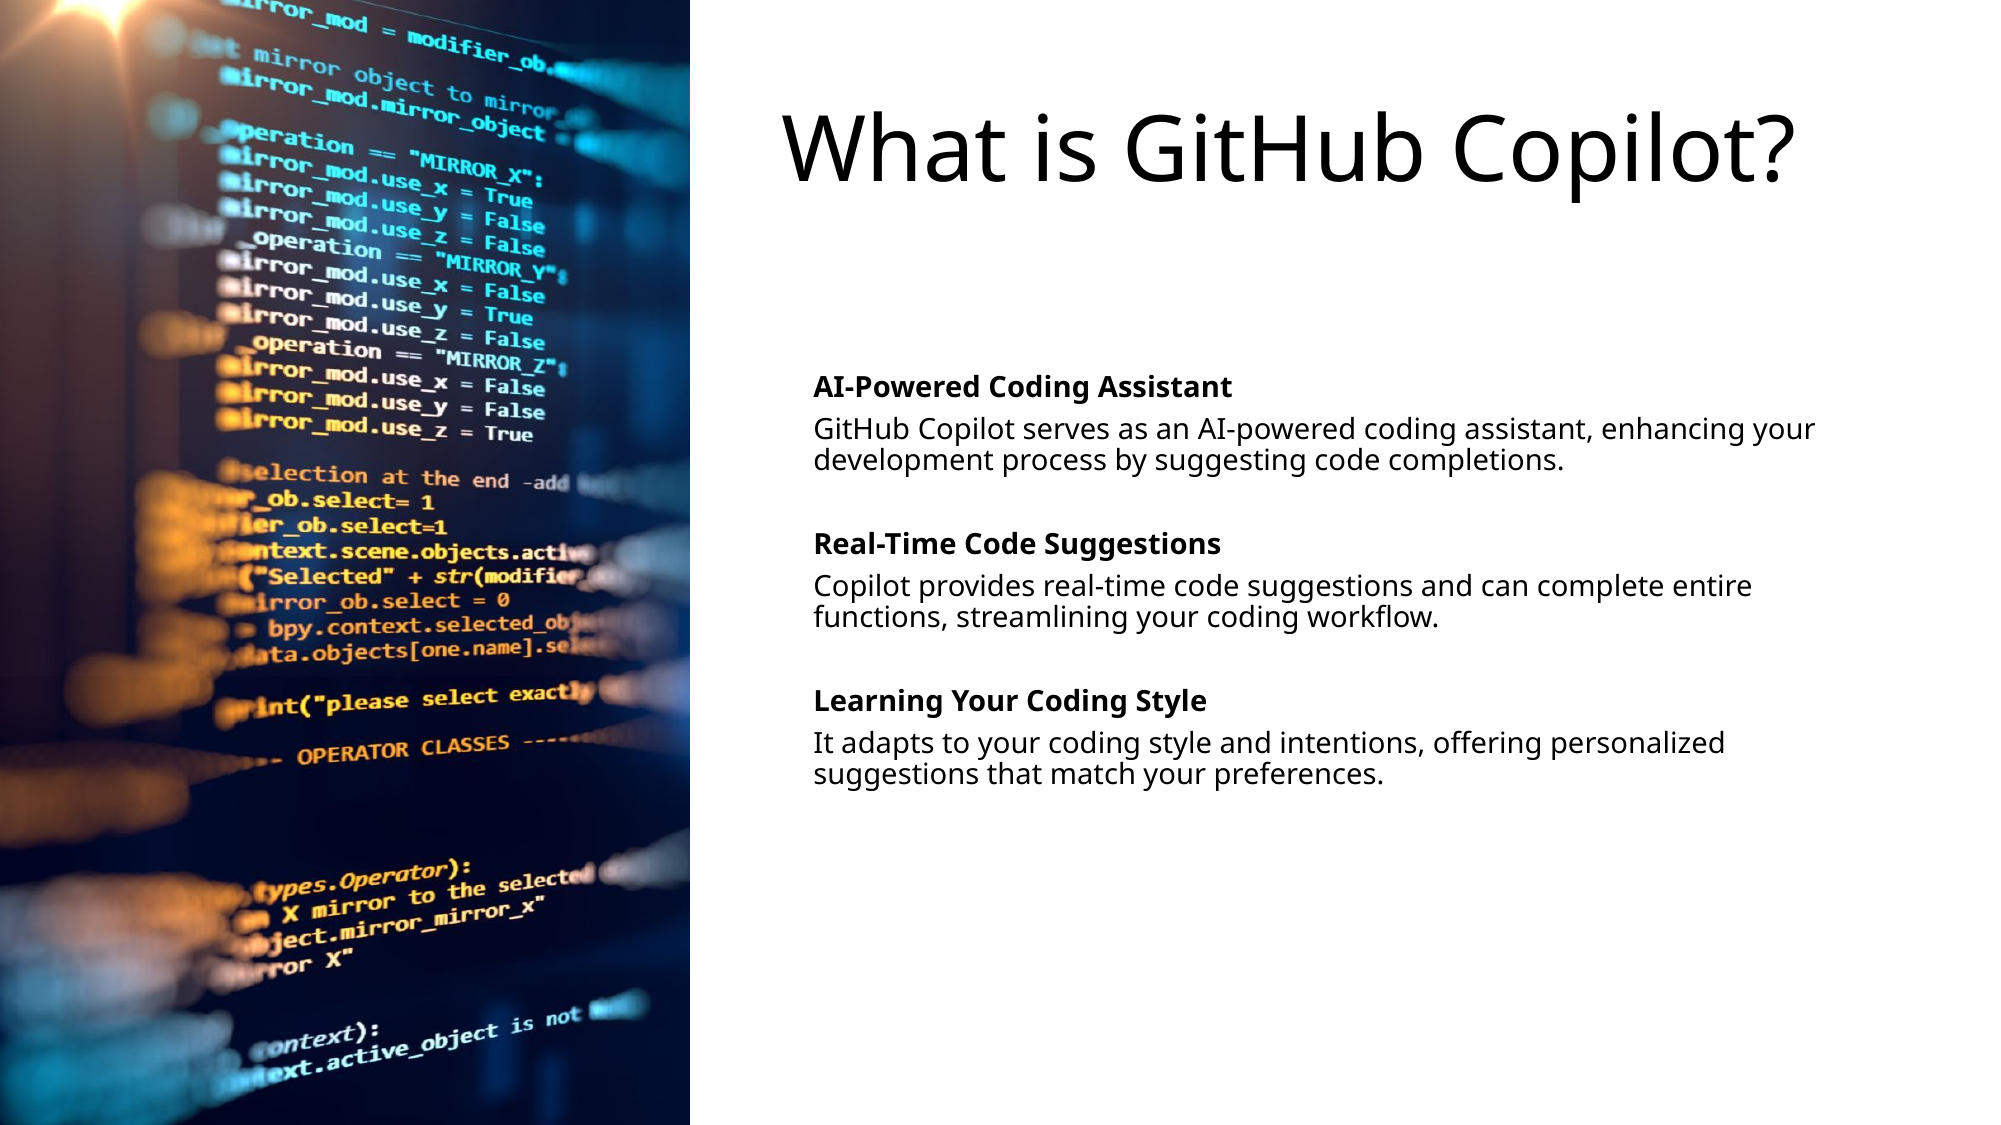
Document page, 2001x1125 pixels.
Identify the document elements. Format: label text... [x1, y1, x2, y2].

title What is GitHub Copilot? [766, 95, 1854, 310]
list AI-Powered Coding Assistant GitHub Copilot serves as an AI-powered coding assistant, enhancing your development process by suggesting code completions. Real-Time Code Suggestions Copilot provides real-time code suggestions and can complete entire functions, streamlining your coding workflow. Learning Your Coding Style It adapts to your coding style and intentions, offering personalized suggestions that match your preferences. [798, 364, 1886, 978]
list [0, 0, 690, 1125]
